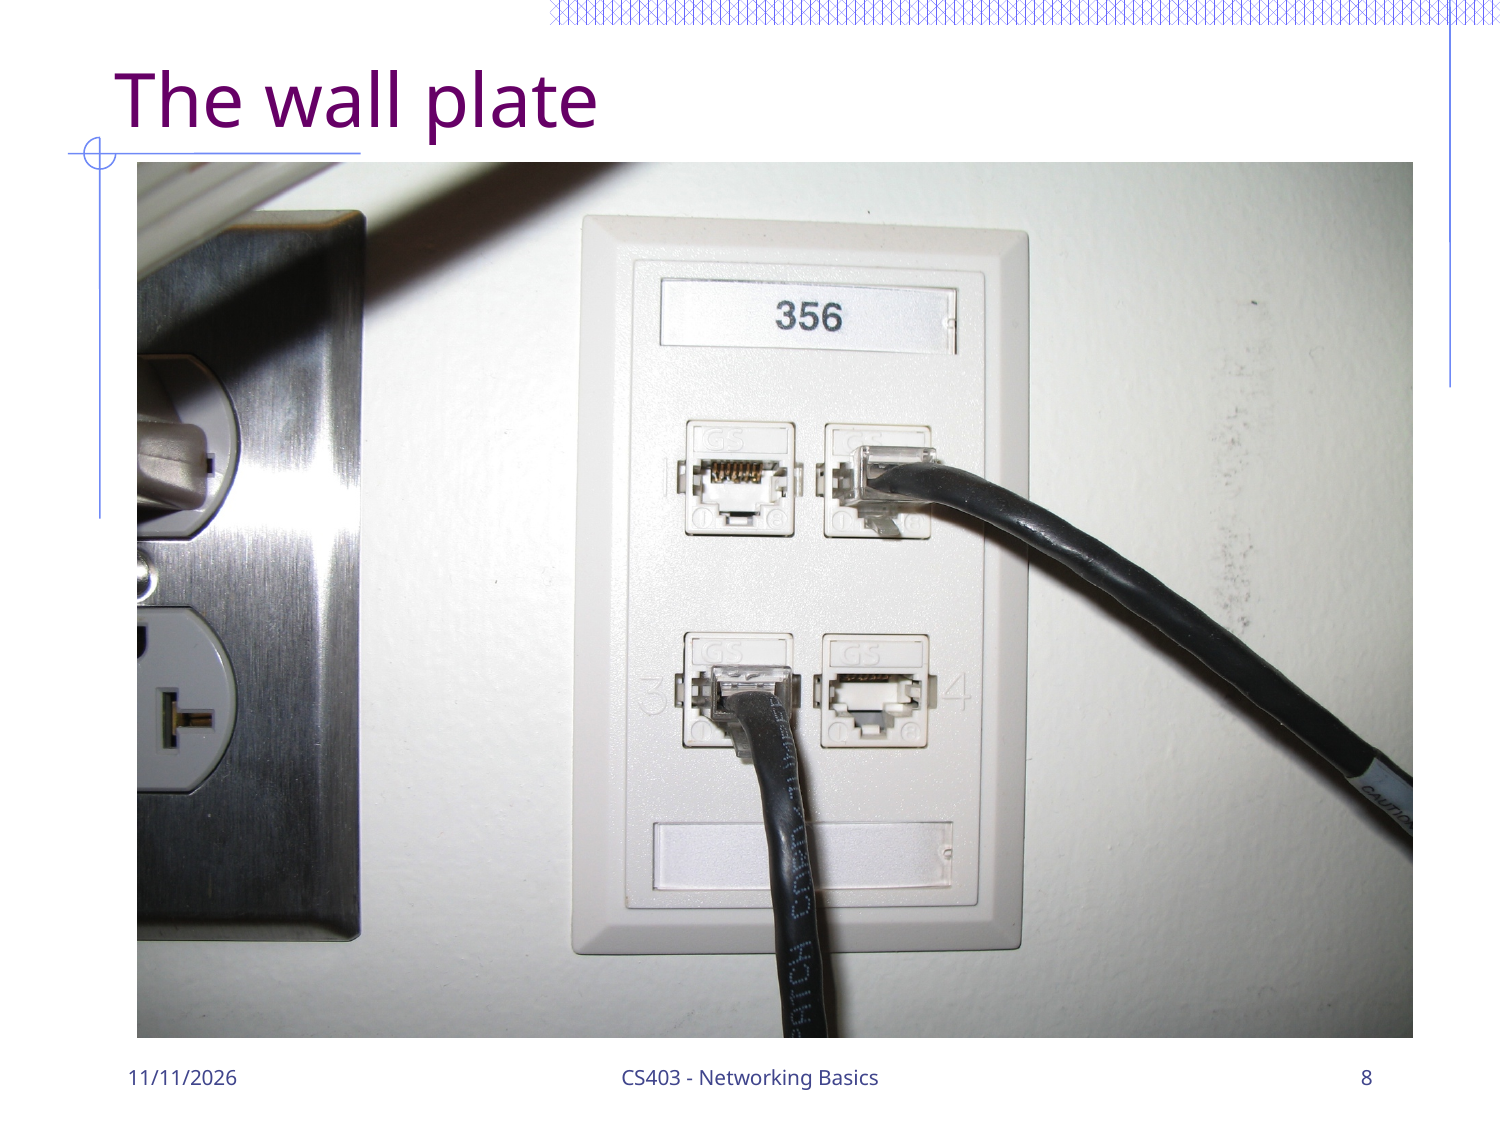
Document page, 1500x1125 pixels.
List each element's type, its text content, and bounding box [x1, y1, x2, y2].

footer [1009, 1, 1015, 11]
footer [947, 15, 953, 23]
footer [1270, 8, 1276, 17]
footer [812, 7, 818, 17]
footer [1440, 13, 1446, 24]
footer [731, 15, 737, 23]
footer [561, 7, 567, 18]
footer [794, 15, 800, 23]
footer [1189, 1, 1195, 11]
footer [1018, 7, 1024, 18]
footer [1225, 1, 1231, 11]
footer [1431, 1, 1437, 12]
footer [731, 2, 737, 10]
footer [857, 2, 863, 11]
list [137, 162, 1413, 1038]
slide_number 8 [1074, 1050, 1388, 1100]
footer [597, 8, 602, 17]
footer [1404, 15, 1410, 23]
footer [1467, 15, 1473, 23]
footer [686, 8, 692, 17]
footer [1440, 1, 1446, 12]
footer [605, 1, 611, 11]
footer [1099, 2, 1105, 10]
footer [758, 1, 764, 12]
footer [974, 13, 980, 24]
title The wall plate [99, 37, 1450, 150]
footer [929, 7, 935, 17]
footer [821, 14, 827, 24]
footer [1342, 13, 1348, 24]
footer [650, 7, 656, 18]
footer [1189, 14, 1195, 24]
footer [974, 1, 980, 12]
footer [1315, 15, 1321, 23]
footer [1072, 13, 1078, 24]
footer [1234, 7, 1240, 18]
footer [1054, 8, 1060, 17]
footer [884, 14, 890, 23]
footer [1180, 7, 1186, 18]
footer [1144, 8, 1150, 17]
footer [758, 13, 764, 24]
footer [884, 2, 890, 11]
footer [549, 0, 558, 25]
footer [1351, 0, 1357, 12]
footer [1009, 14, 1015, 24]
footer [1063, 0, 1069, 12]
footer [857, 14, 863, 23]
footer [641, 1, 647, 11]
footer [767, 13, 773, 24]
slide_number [112, 1050, 425, 1100]
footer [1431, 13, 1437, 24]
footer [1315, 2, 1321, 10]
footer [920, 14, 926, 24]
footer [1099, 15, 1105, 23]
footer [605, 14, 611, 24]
footer CS403 - Networking Basics [512, 1050, 988, 1100]
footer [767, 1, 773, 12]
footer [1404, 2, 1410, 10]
